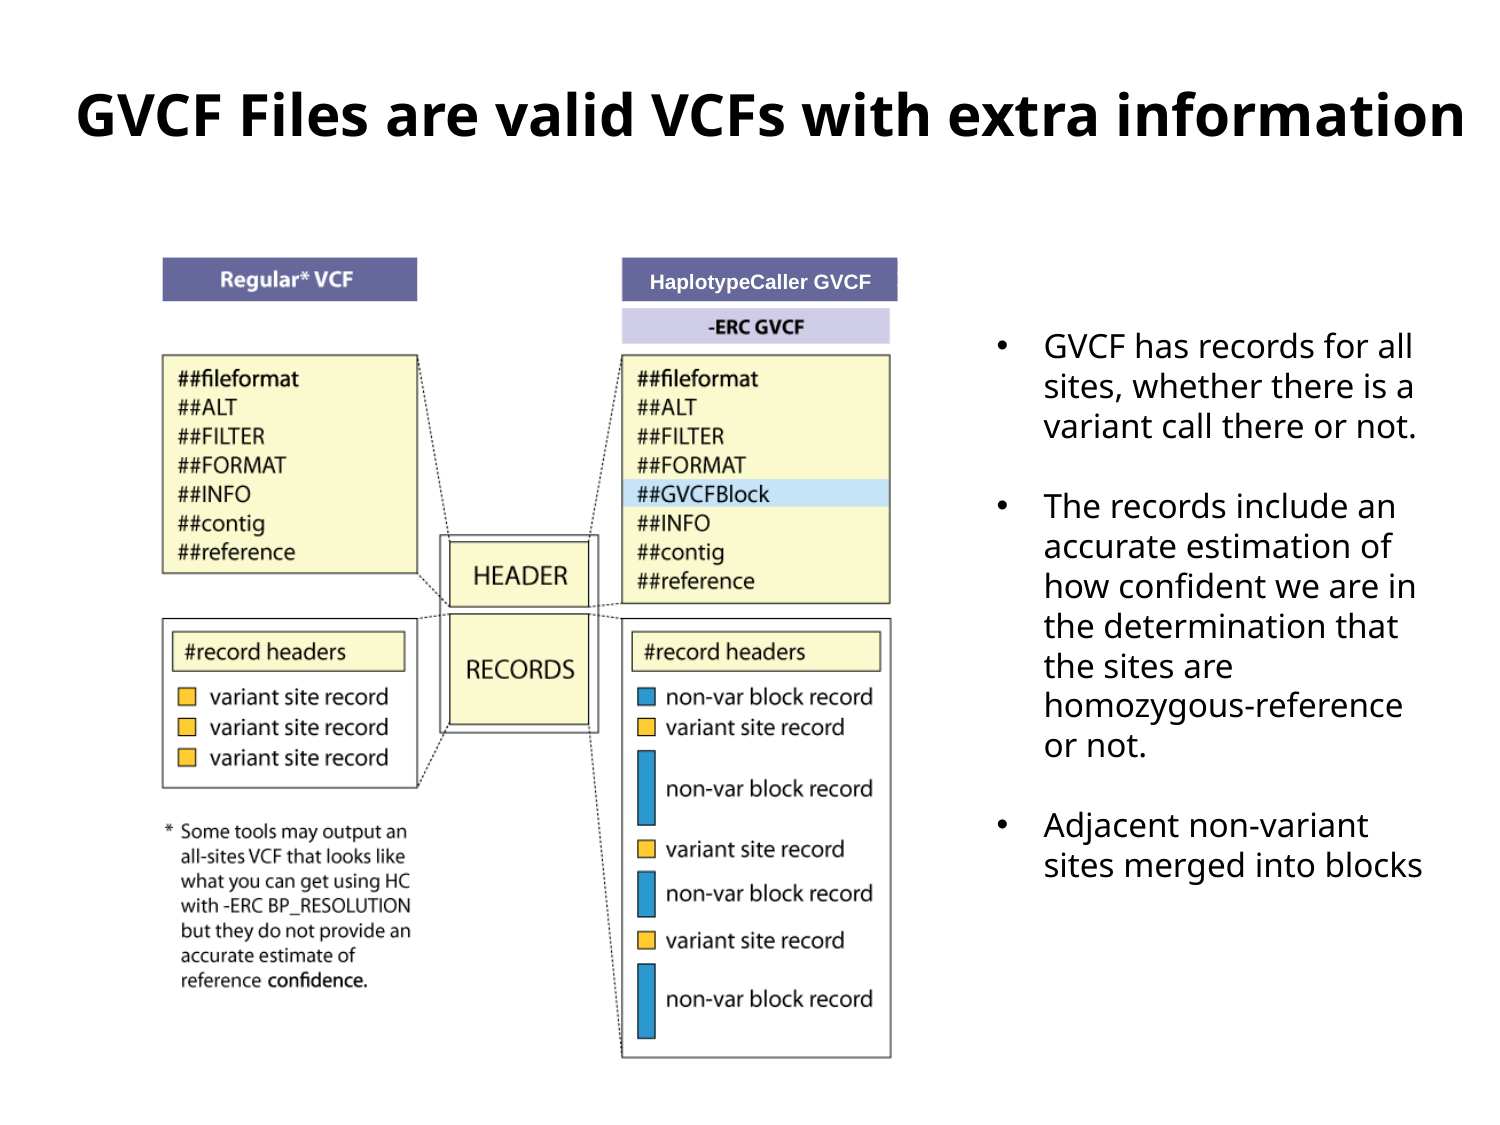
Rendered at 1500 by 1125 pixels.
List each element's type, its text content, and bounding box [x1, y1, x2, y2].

title GVCF Files are valid VCFs with extra information [60, 70, 1500, 193]
text_box GVCF has records for all sites, whether there is a variant call there or not. The records include an accurate estimation of how confident we are in the determination that the sites are homozygous-reference or not. Adjacent non-variant sites merged into blocks [981, 318, 1459, 892]
picture [141, 237, 898, 1084]
